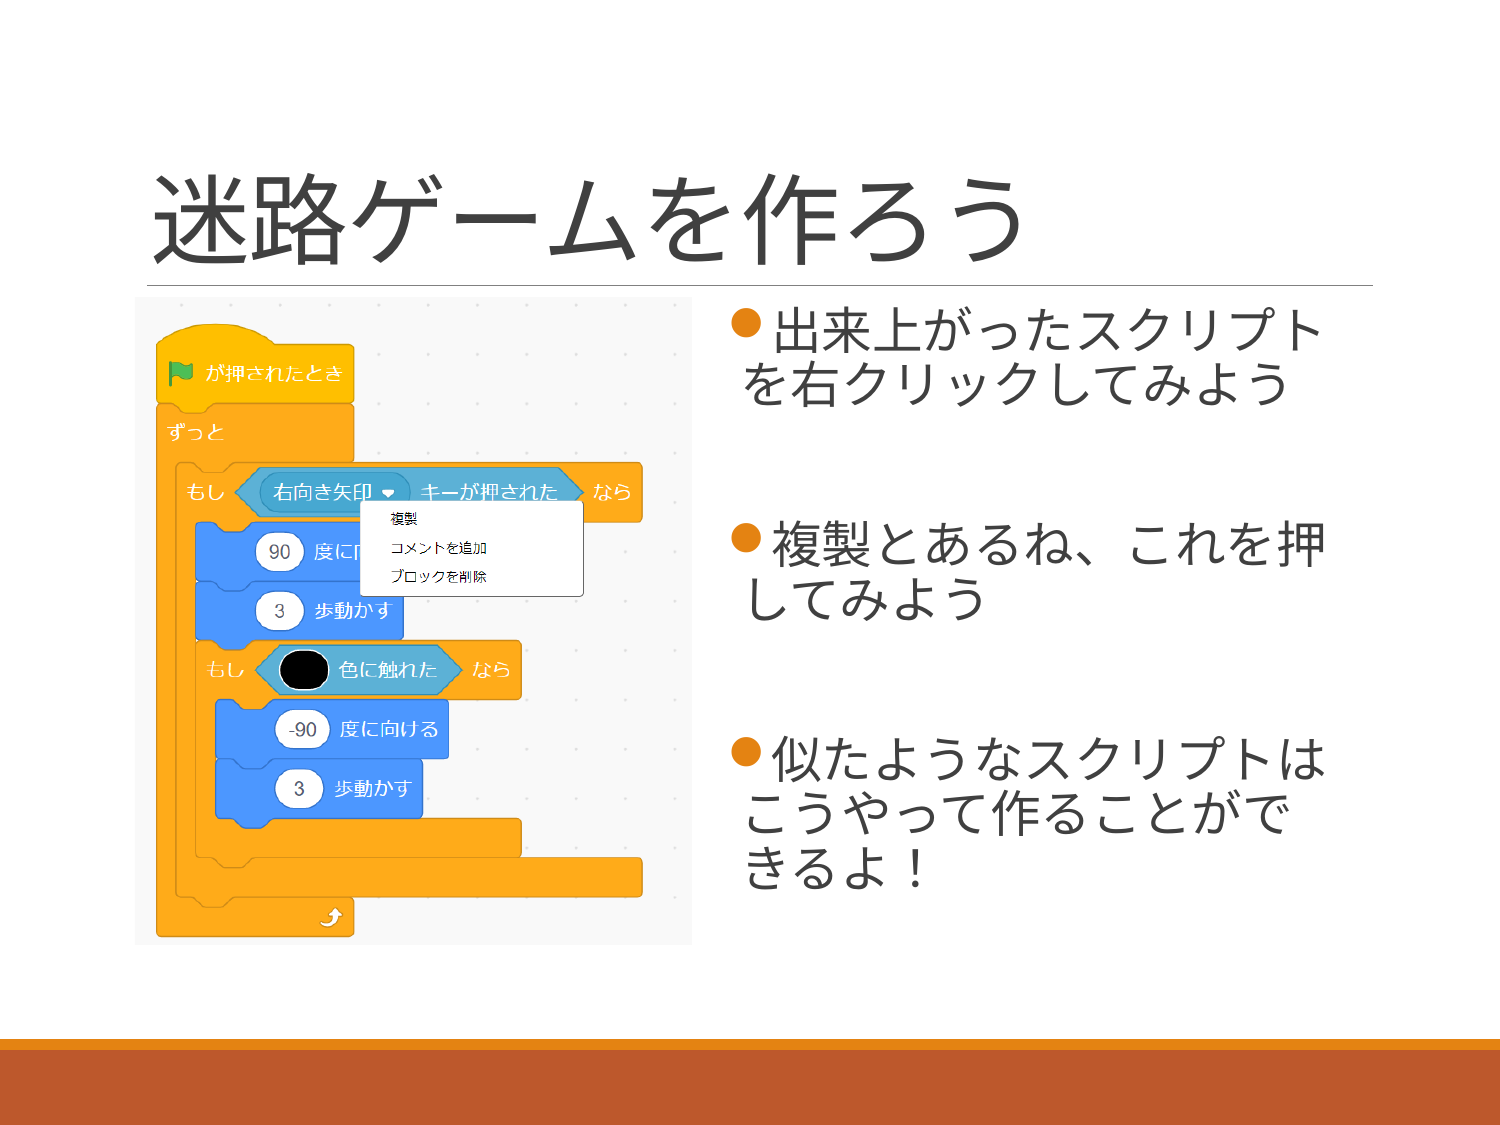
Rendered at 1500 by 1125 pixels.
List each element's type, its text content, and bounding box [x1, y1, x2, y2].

list 出来上がったスクリプトを右クリックしてみよう 複製とあるね、これを押してみよう 似たようなスクリプトはこうやって作ることができるよ！ [727, 297, 1335, 958]
picture [134, 297, 693, 946]
title 迷路ゲームを作ろう [135, 47, 1373, 285]
